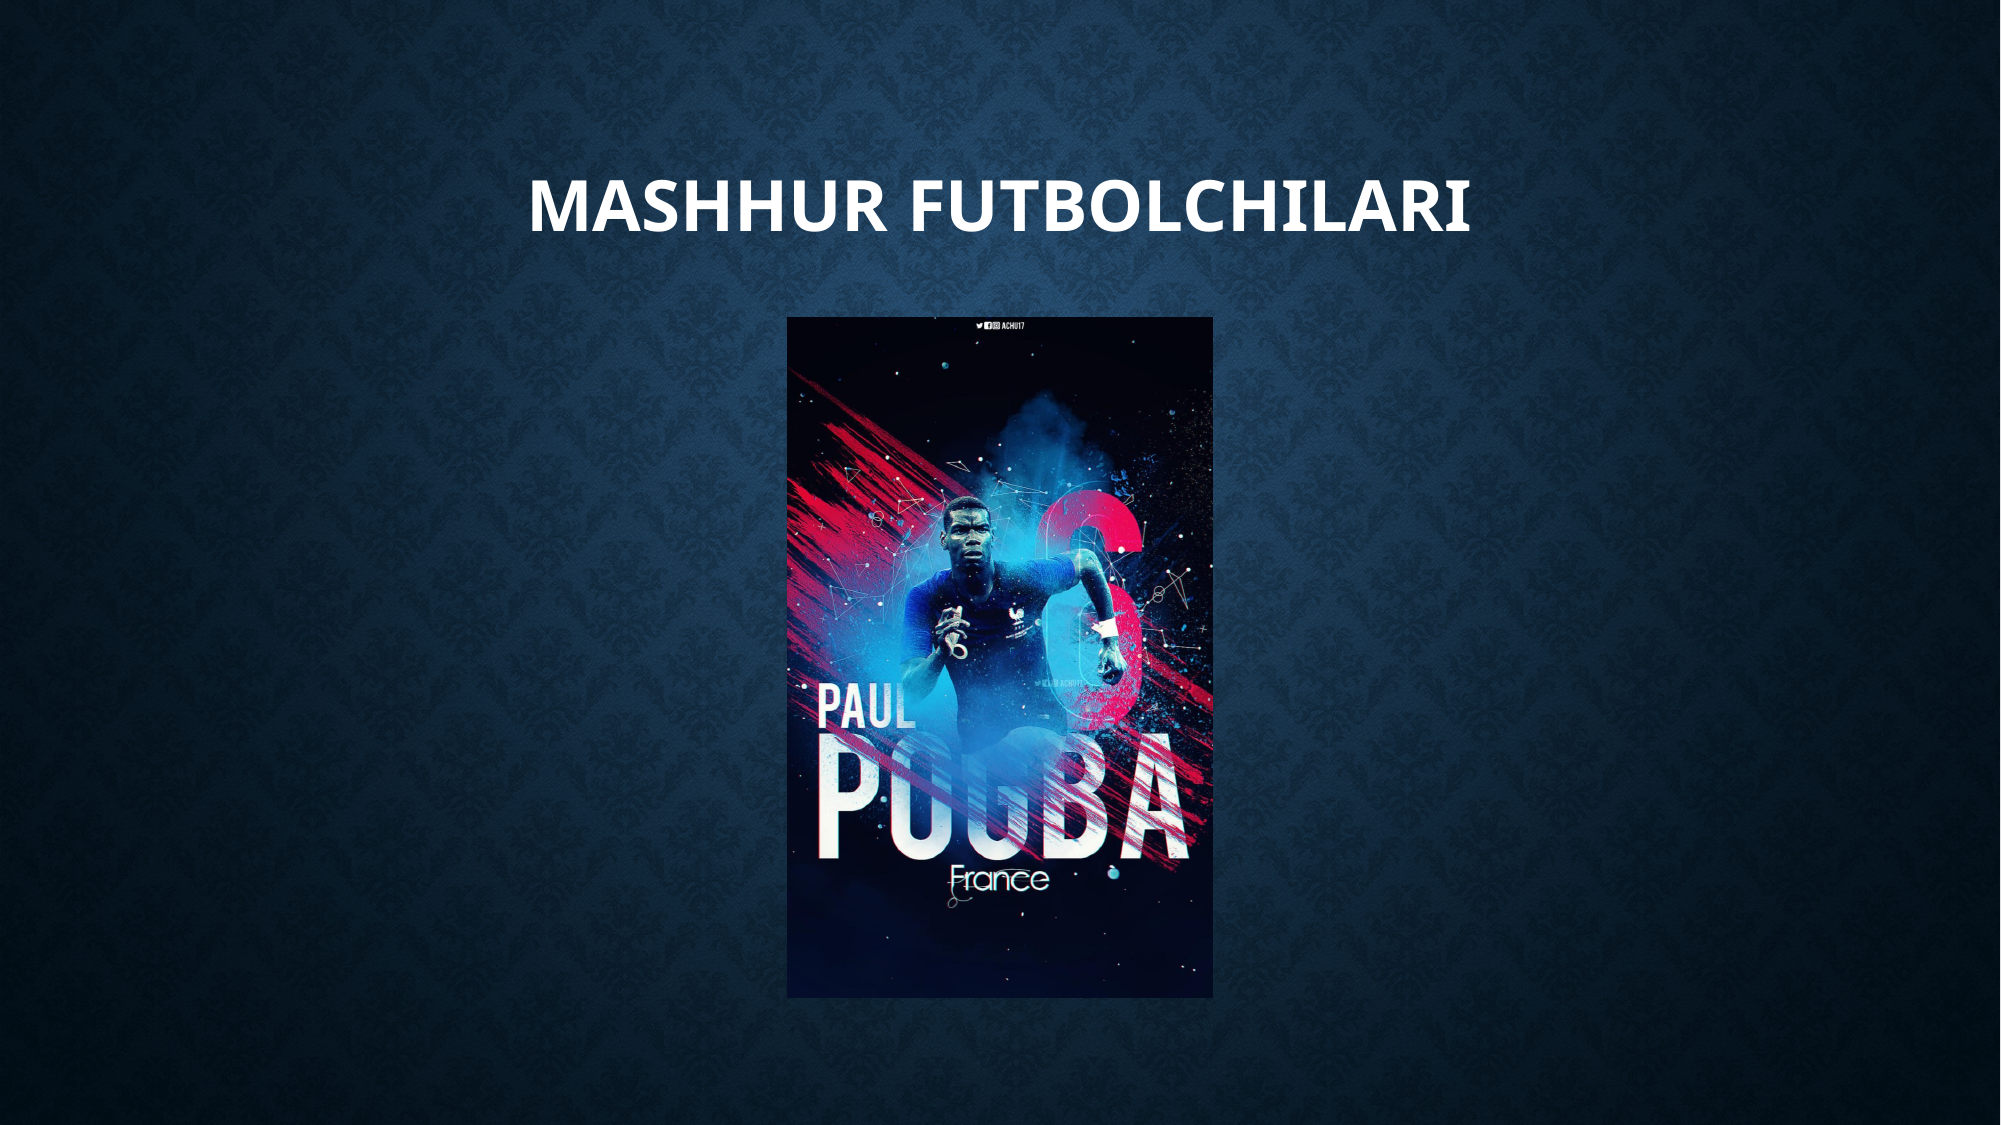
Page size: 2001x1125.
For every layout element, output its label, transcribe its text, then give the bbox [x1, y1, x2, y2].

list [787, 317, 1213, 999]
title Mashhur futbolchilari [149, 99, 1849, 318]
